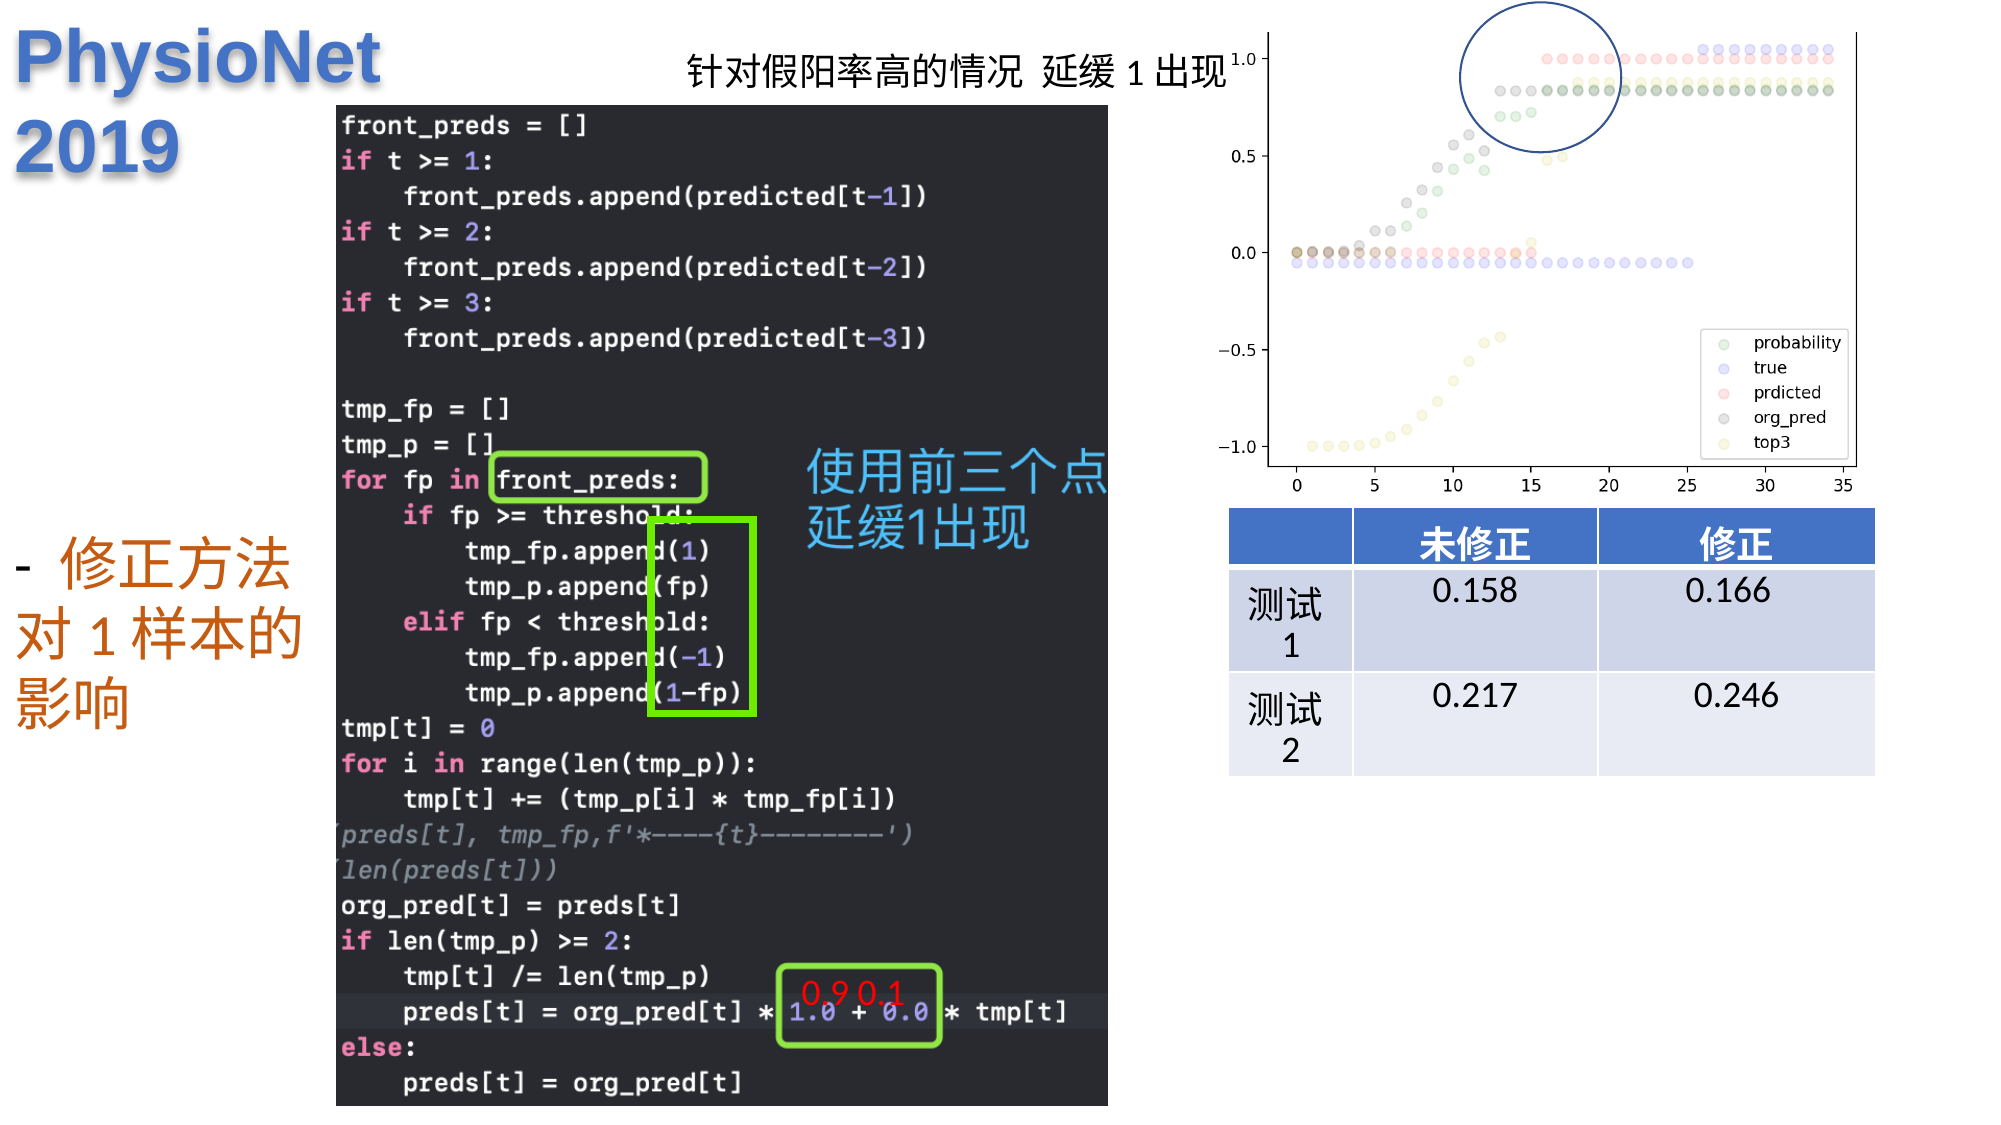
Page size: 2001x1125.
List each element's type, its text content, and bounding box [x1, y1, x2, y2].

text_box - 修正方法对1样本的影响 [0, 519, 336, 745]
table_cell 0.158 [1354, 570, 1597, 671]
table_cell 测试1 [1229, 570, 1352, 671]
table_cell 0.246 [1599, 673, 1875, 776]
table_cell 0.166 [1599, 570, 1875, 671]
table_header 修正 [1599, 508, 1875, 564]
table_cell 0.217 [1354, 673, 1597, 776]
table_header [1229, 508, 1352, 564]
table_header 未修正 [1354, 508, 1597, 564]
text_box [1475, 1, 1607, 32]
table_cell 测试2 [1229, 673, 1352, 776]
text_box 针对假阳率高的情况 延缓1出现 [672, 40, 1173, 101]
picture [336, 105, 1108, 1106]
picture [1173, 32, 1932, 502]
